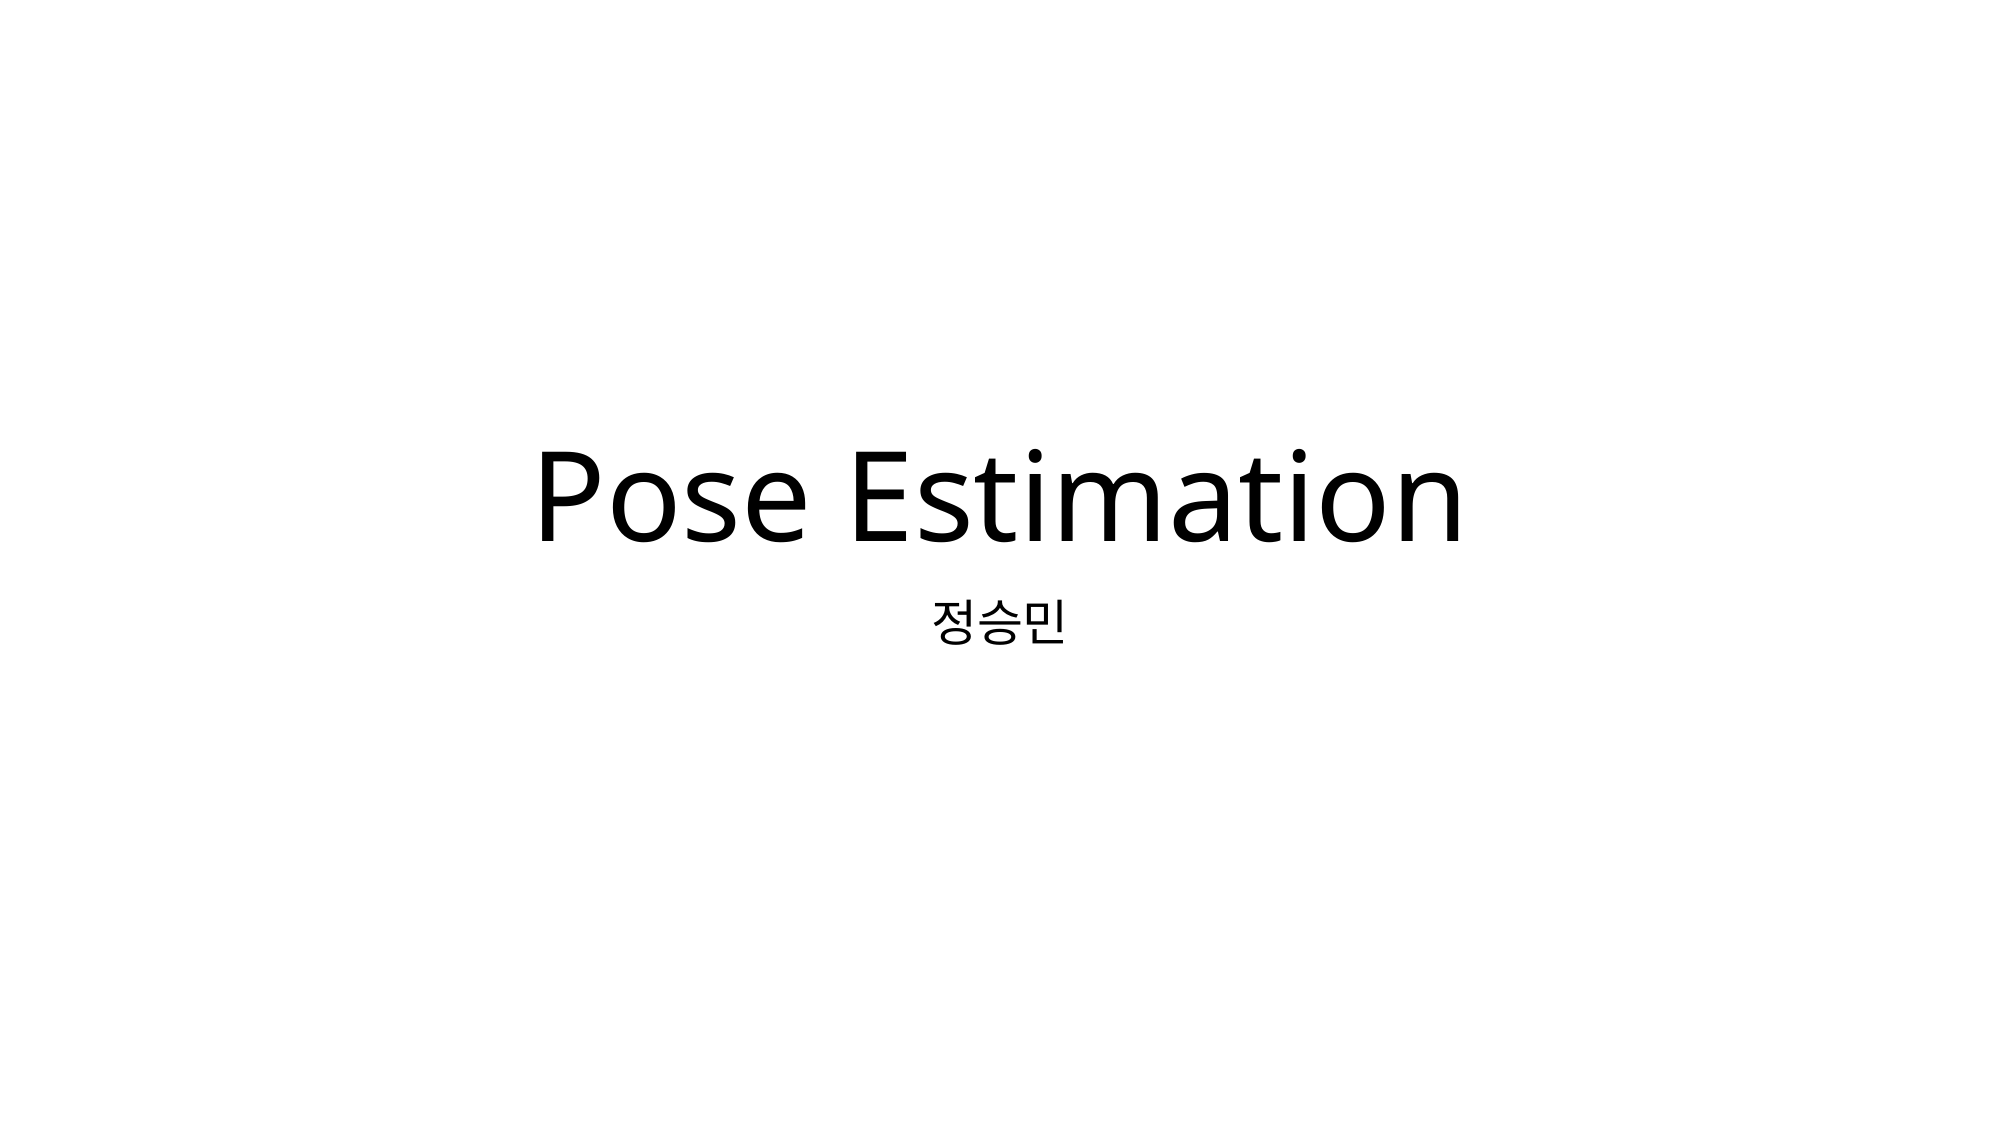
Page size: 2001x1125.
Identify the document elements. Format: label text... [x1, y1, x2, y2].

title Pose Estimation [249, 184, 1750, 576]
subtitle 정승민 [249, 590, 1750, 863]
